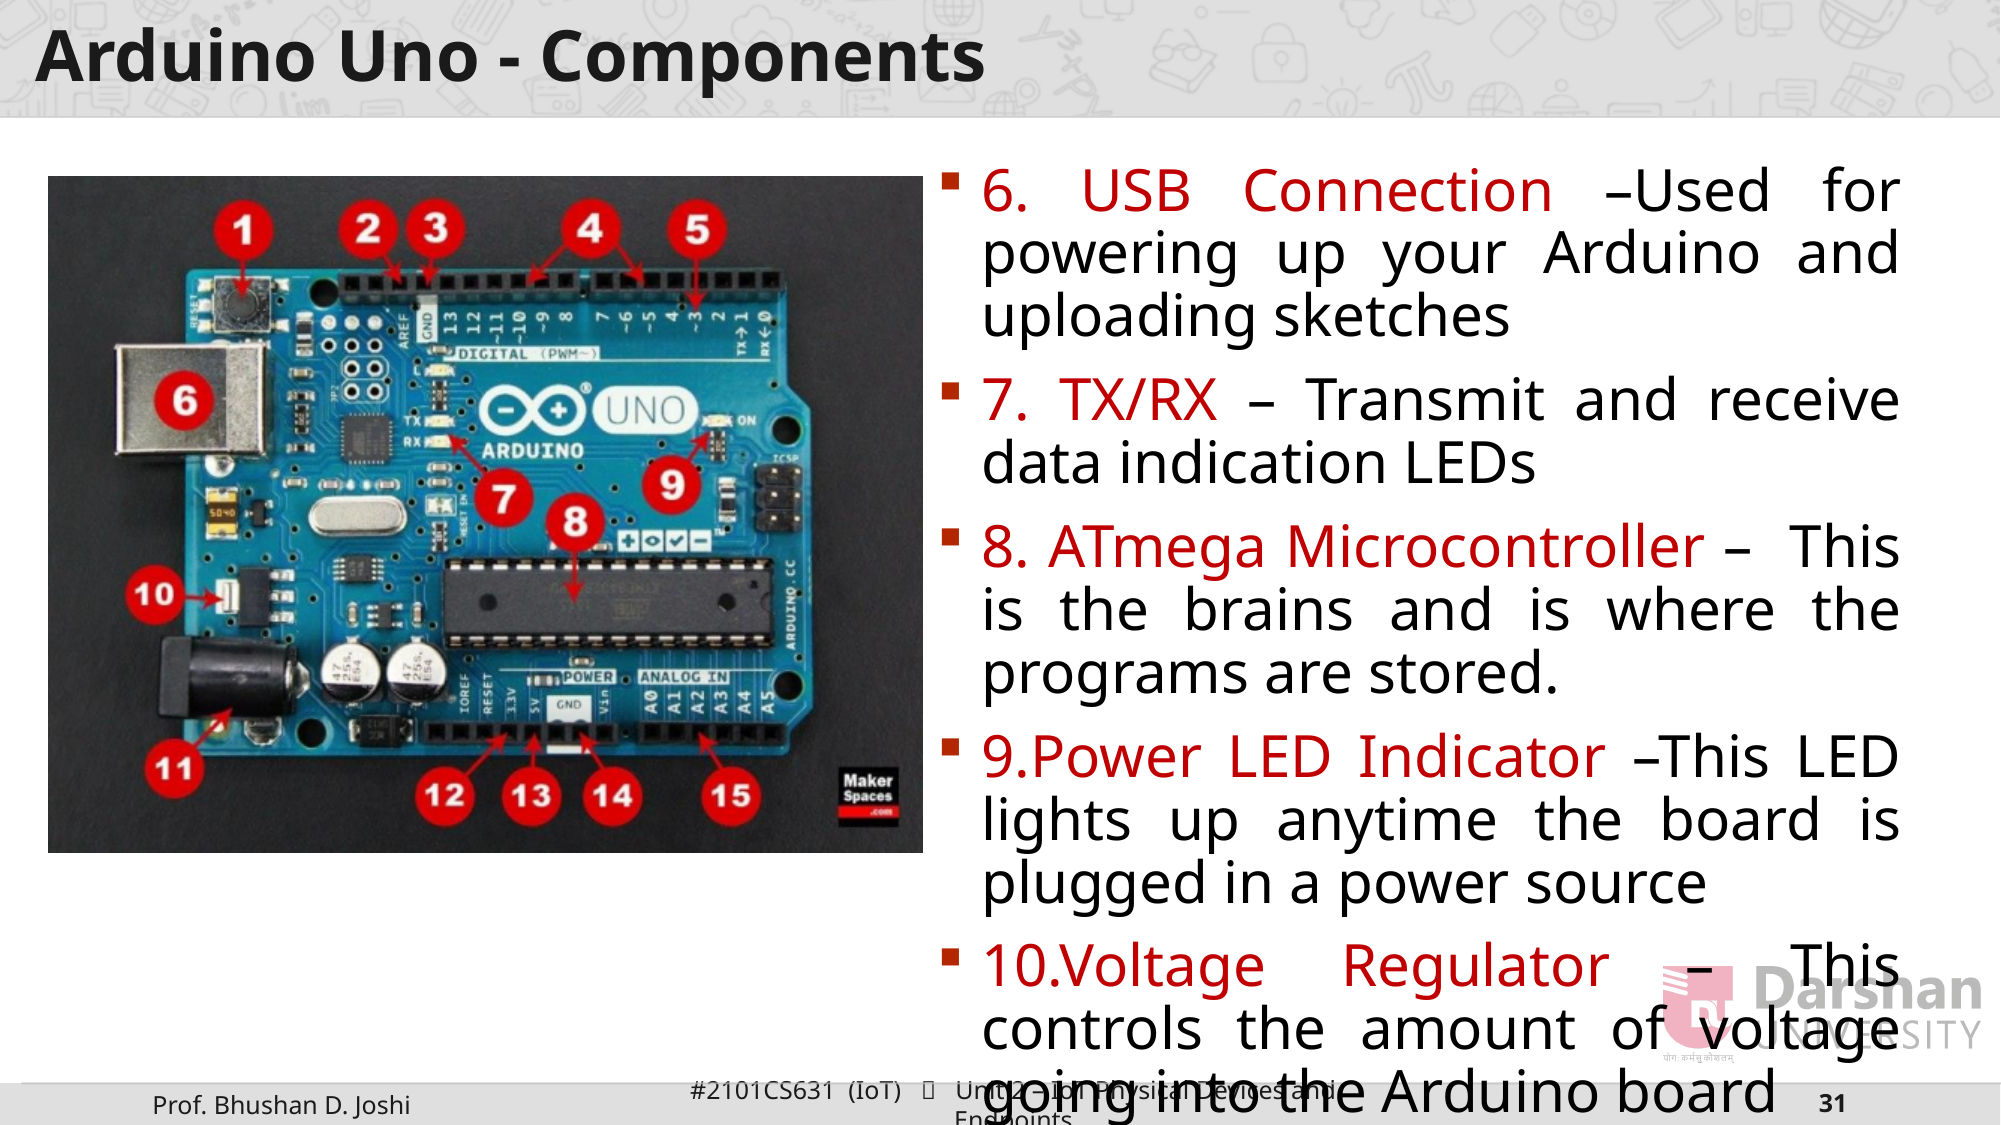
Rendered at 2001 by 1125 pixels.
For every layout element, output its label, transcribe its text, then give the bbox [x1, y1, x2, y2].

picture [48, 176, 923, 853]
title Arduino Uno - Components [0, 0, 2000, 117]
list 6. USB Connection –Used for powering up your Arduino and uploading sketches 7. TX/RX – Transmit and receive data indication LEDs 8. ATmega Microcontroller – This is the brains and is where the programs are stored. 9.Power LED Indicator –This LED lights up anytime the board is plugged in a power source 10.Voltage Regulator – This controls the amount of voltage going into the Arduino board [922, 153, 1917, 1071]
